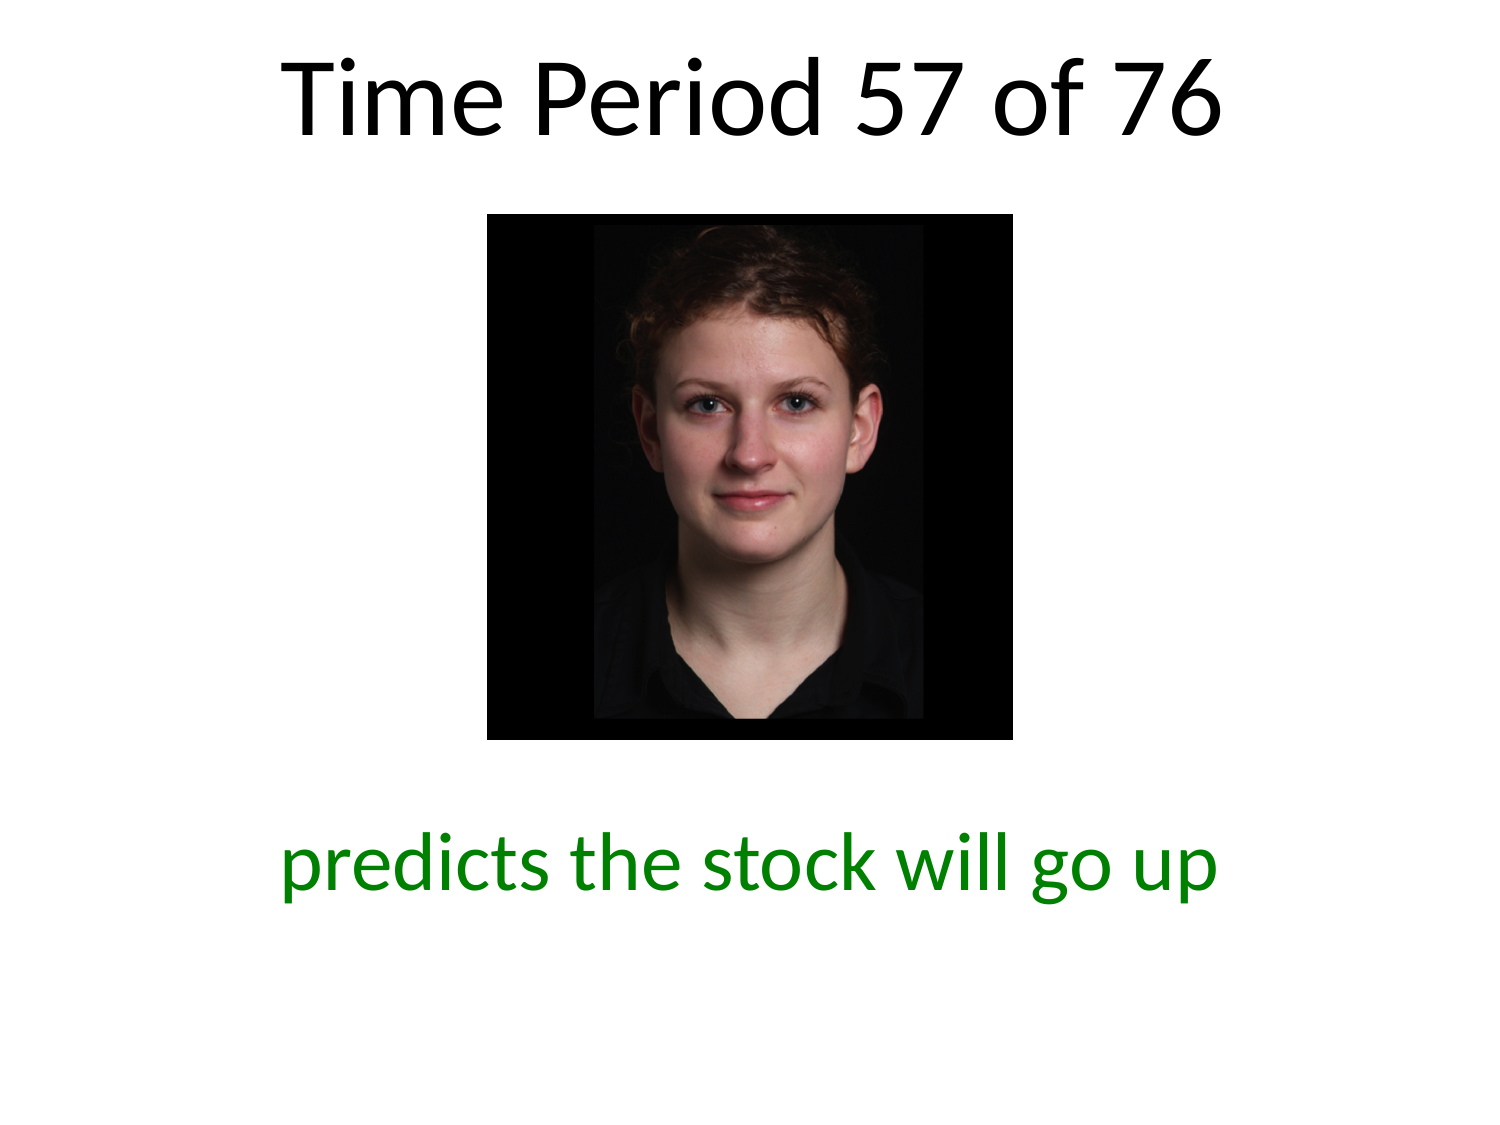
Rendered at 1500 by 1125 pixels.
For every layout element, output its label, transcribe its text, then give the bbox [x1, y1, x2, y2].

text_box Time Period 57 of 76 [265, 15, 1240, 165]
text_box predicts the stock will go up [264, 799, 1236, 915]
picture [487, 214, 1013, 740]
